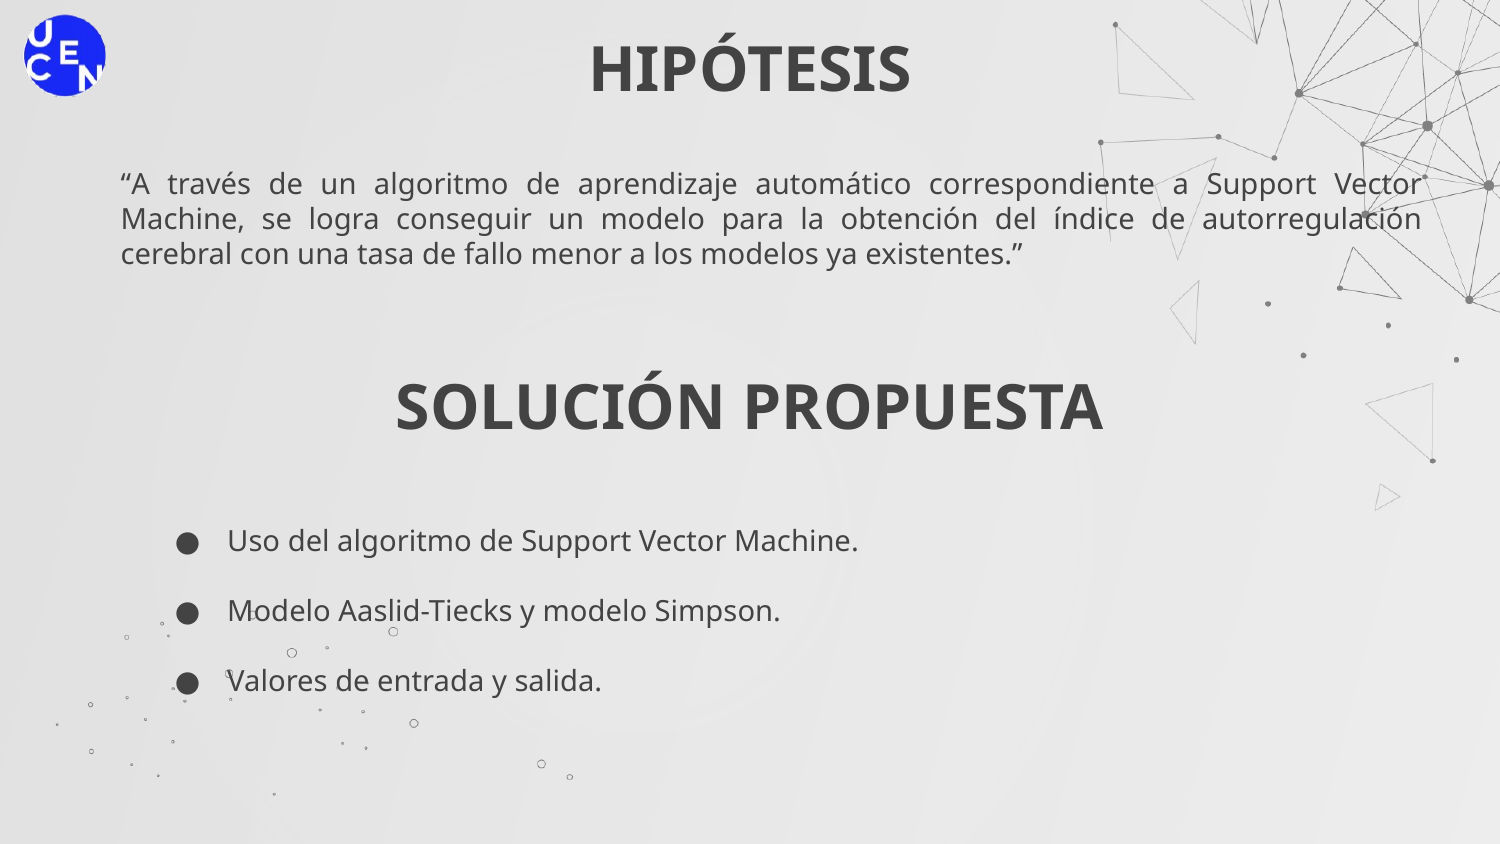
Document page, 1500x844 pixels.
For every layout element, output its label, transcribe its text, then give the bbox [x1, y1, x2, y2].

text_box Uso del algoritmo de Support Vector Machine. Modelo Aaslid-Tiecks y modelo Simpson. Valores de entrada y salida. [137, 507, 1472, 718]
text_box “A través de un algoritmo de aprendizaje automático correspondiente a Support Vector Machine, se logra conseguir un modelo para la obtención del índice de autorregulación cerebral con una tasa de fallo menor a los modelos ya existentes.” [105, 150, 1439, 286]
title SOLUCIÓN PROPUESTA [322, 352, 1178, 507]
title HIPÓTESIS [322, 14, 1178, 150]
picture [0, 0, 1500, 844]
